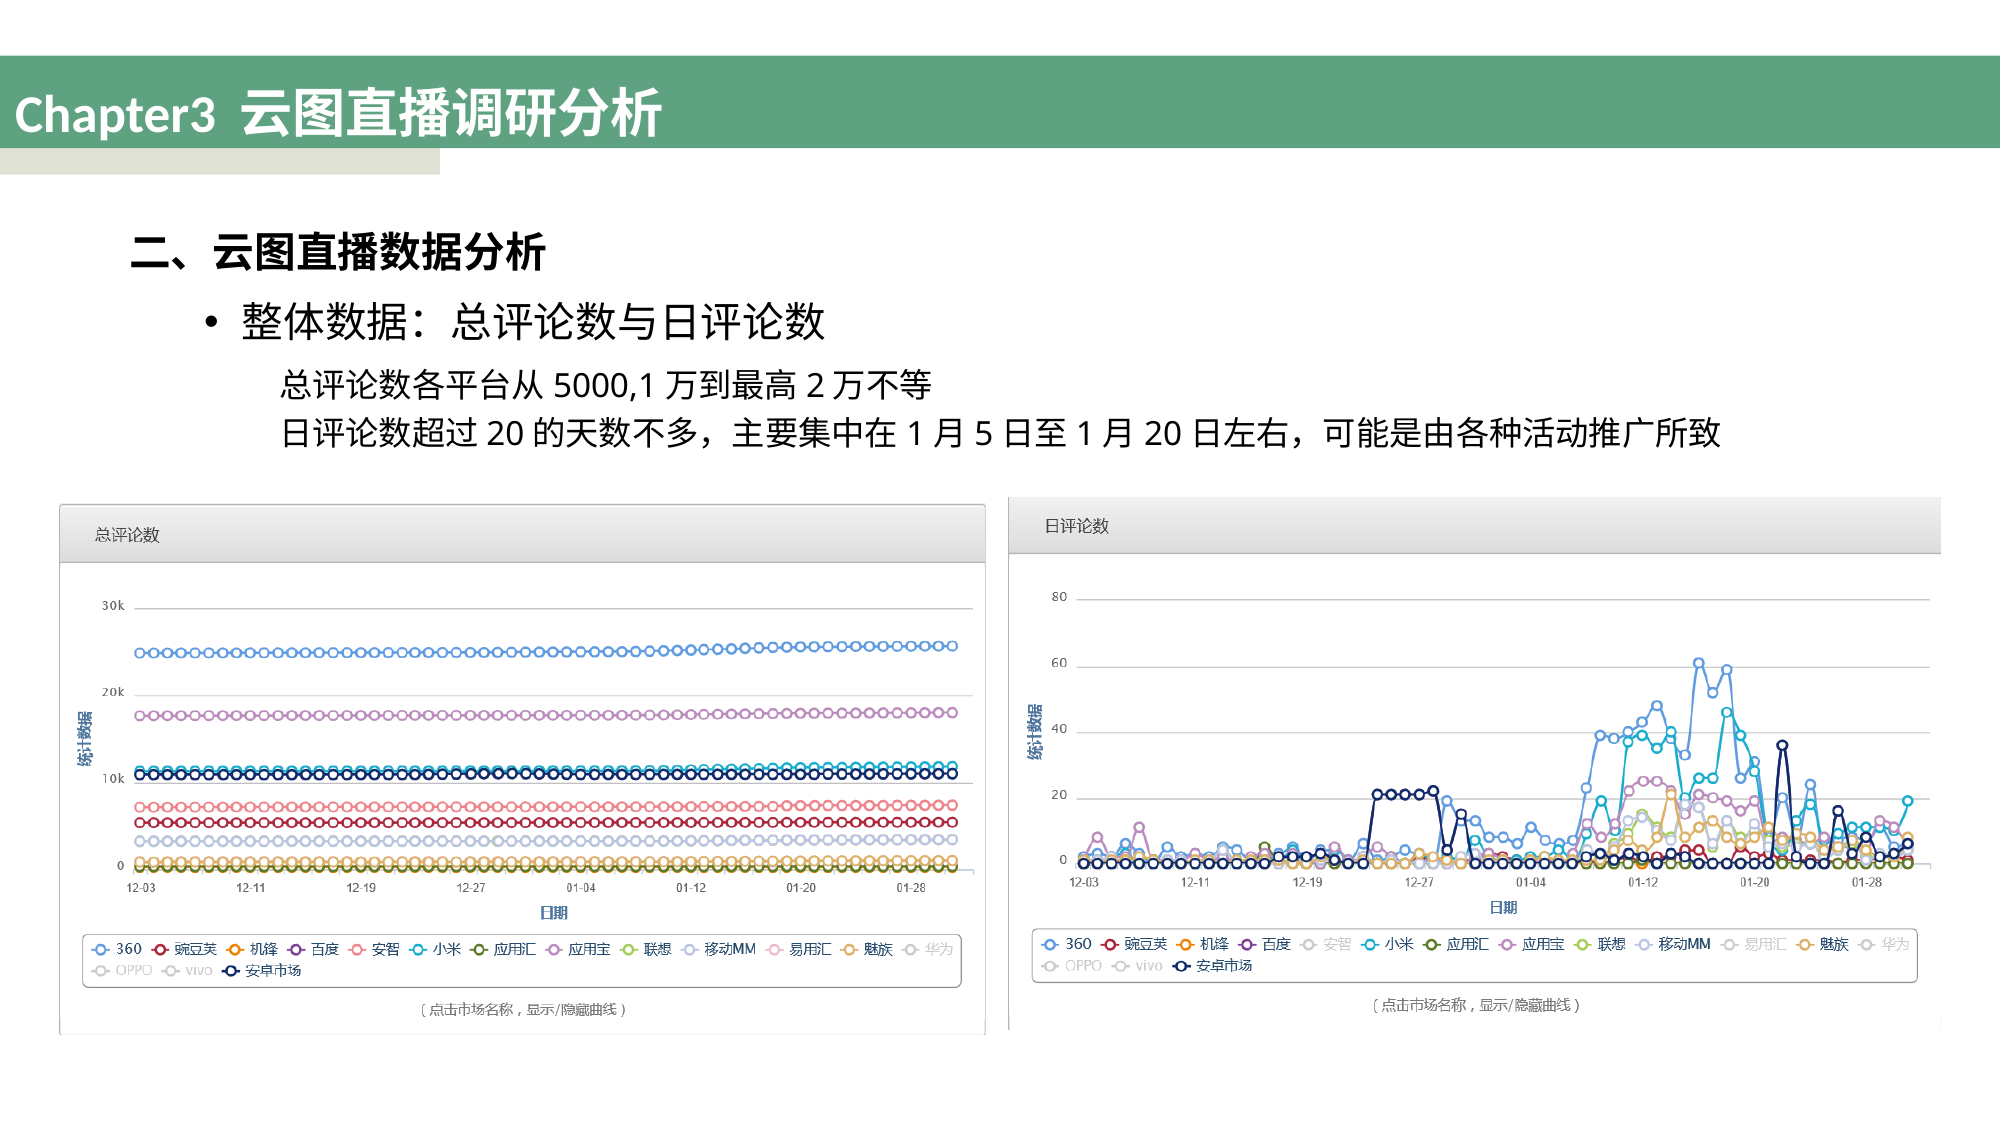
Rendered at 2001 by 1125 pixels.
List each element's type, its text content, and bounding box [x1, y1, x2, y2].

title Chapter3 云图直播调研分析 [0, 55, 714, 175]
picture [59, 503, 986, 1035]
picture [1008, 497, 1941, 1030]
text_box 二、云图直播数据分析 整体数据：总评论数与日评论数 总评论数各平台从5000,1万到最高2万不等 日评论数超过20的天数不多，主要集中在1月5日至1月20日左右，可能是由各种活动推广所致 [114, 207, 1886, 1035]
